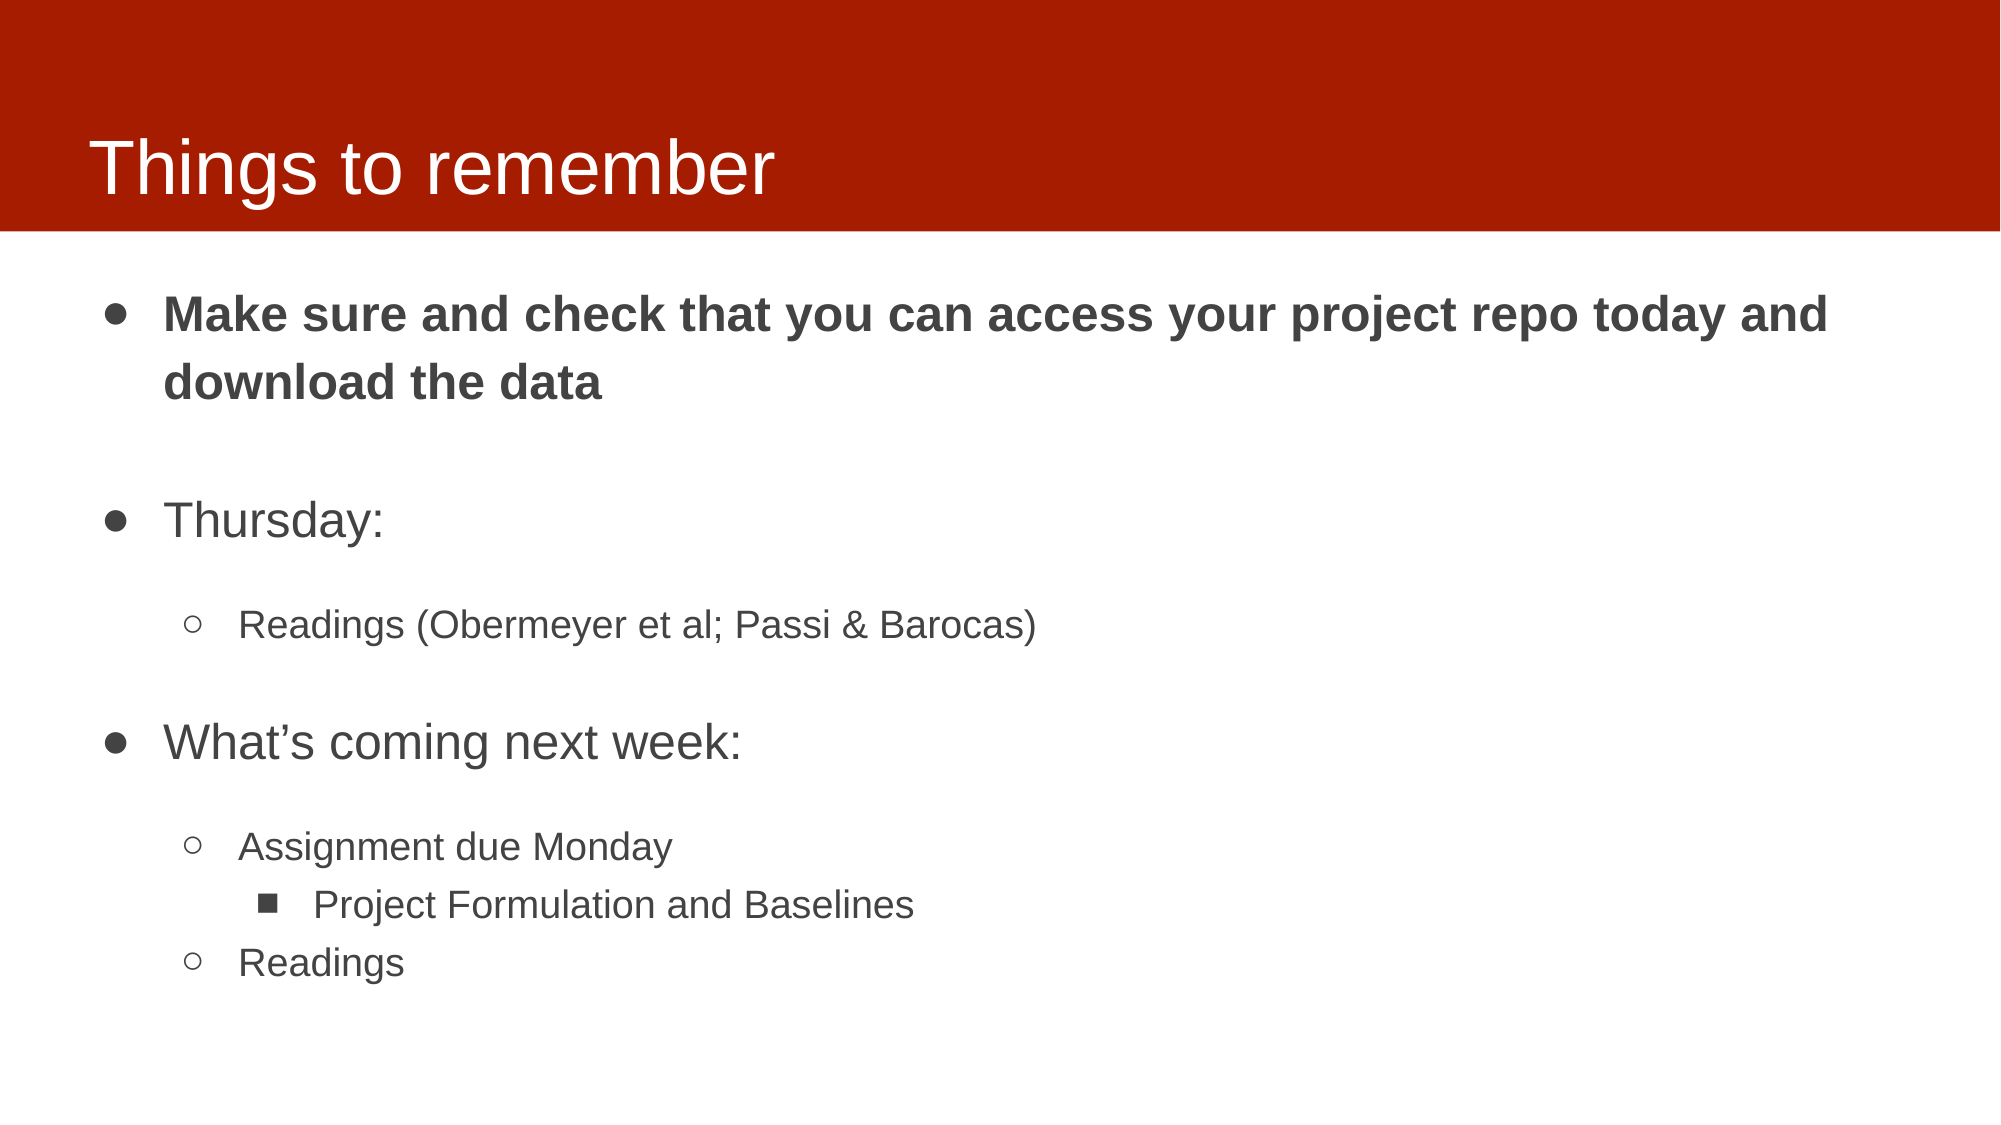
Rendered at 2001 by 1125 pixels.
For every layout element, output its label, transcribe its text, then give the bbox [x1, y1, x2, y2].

list Make sure and check that you can access your project repo today and download the data Thursday: Readings (Obermeyer et al; Passi & Barocas) What’s coming next week: Assignment due Monday Project Formulation and Baselines Readings [68, 252, 1932, 1000]
title Things to remember [68, 97, 1932, 223]
